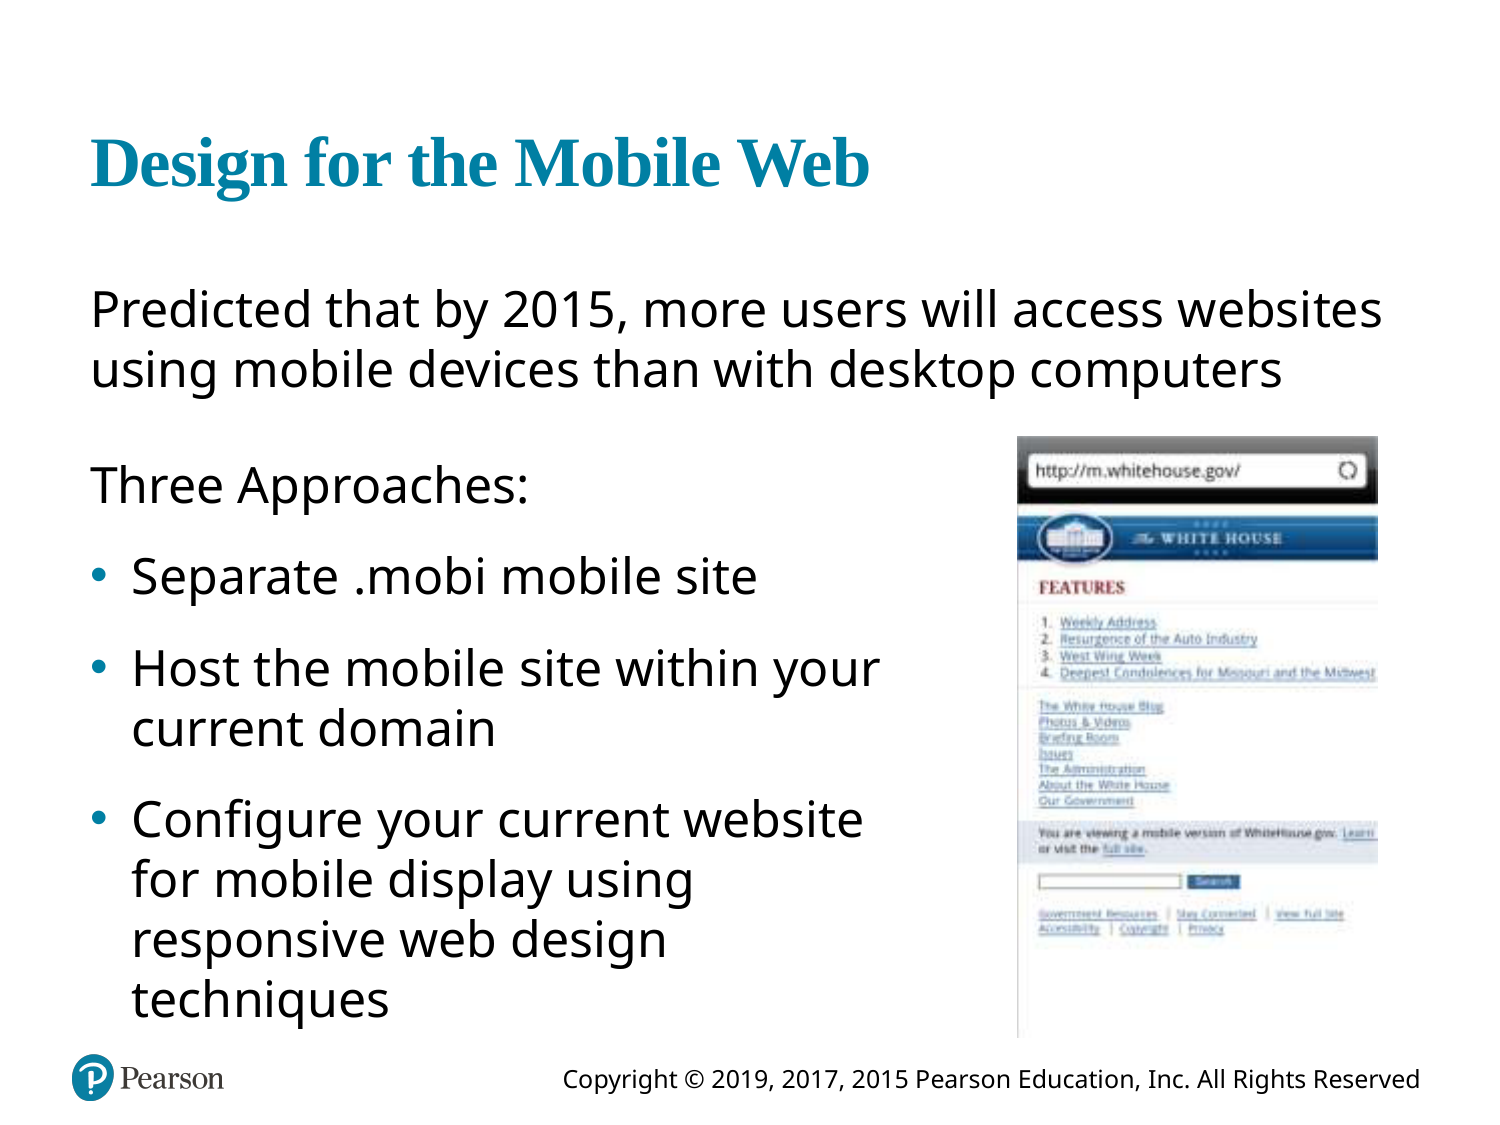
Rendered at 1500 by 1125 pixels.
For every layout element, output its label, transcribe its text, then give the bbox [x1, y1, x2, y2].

title Design for the Mobile Web [75, 0, 1425, 216]
picture [80, 1063, 106, 1088]
picture [72, 1087, 83, 1101]
picture [1016, 436, 1379, 1038]
list Predicted that by 2015, more users will access websites using mobile devices than with desktop computers [75, 262, 1425, 931]
list Three Approaches: Separate .mobi mobile site Host the mobile site within your current domain Configure your current website for mobile display using responsive web design techniques [75, 438, 903, 973]
picture [98, 1054, 224, 1101]
picture [72, 1054, 88, 1070]
